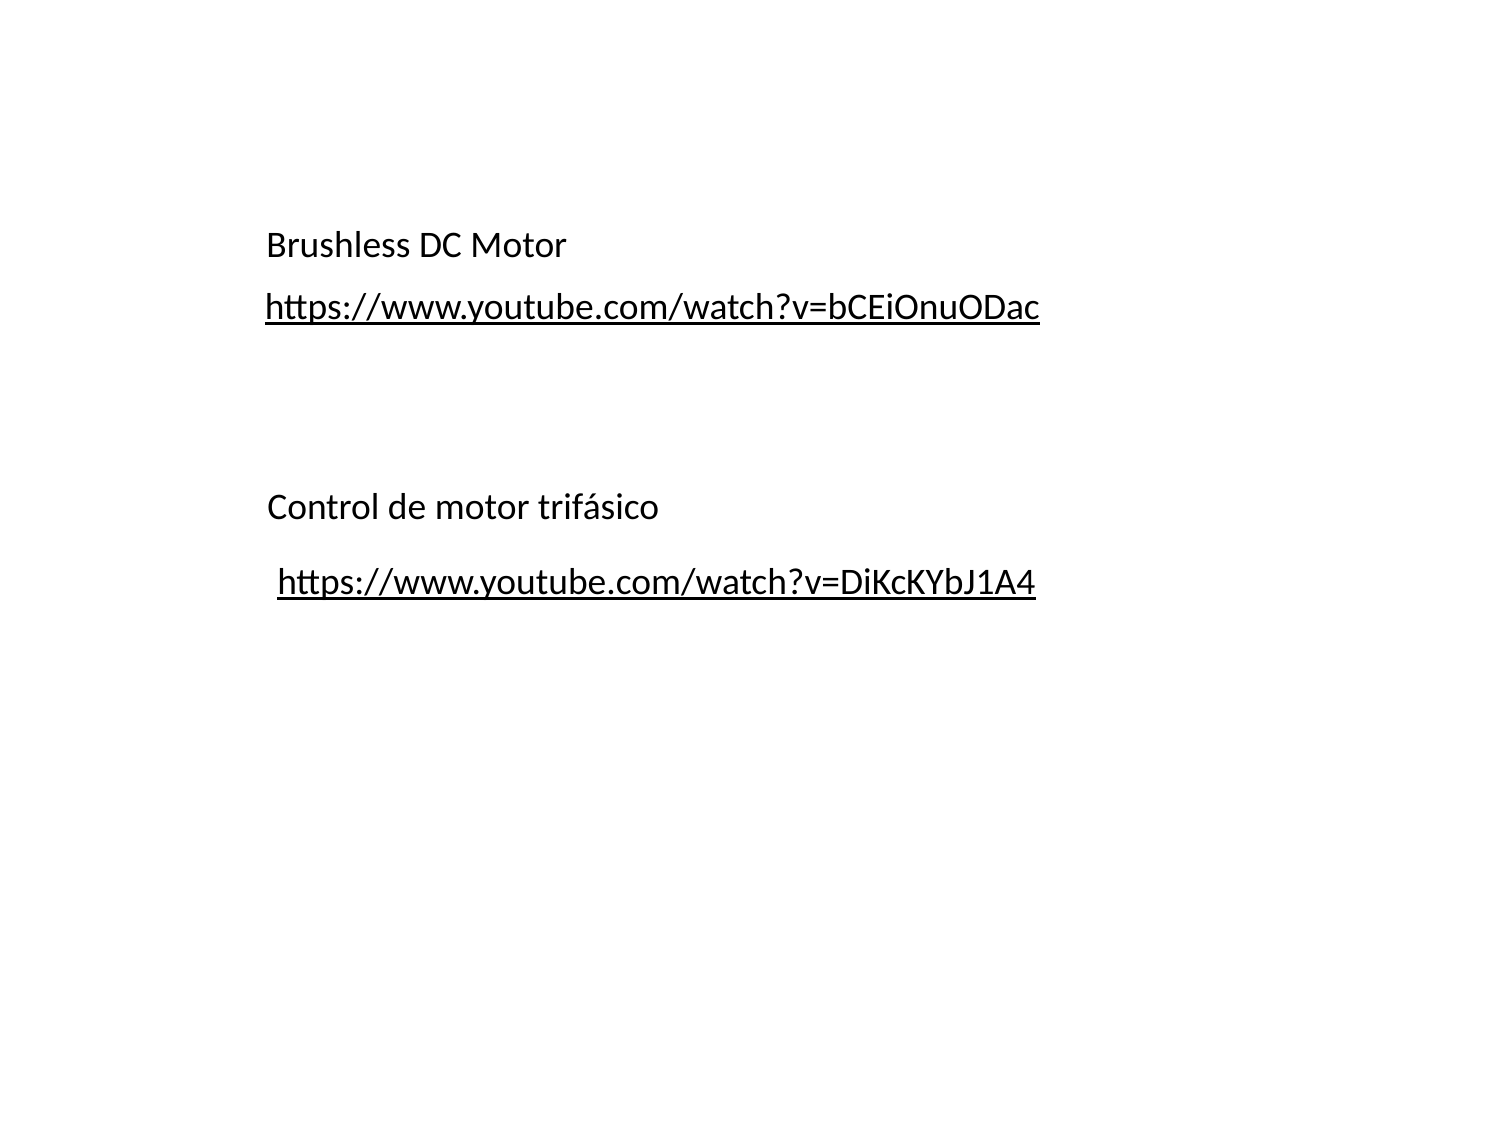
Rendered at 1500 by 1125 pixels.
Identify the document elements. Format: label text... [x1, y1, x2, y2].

text_box Control de motor trifásico [252, 474, 675, 535]
text_box Brushless DC Motor [251, 212, 583, 273]
text_box https://www.youtube.com/watch?v=DiKcKYbJ1A4 [262, 549, 1125, 610]
text_box https://www.youtube.com/watch?v=bCEiOnuODac [249, 274, 1125, 335]
